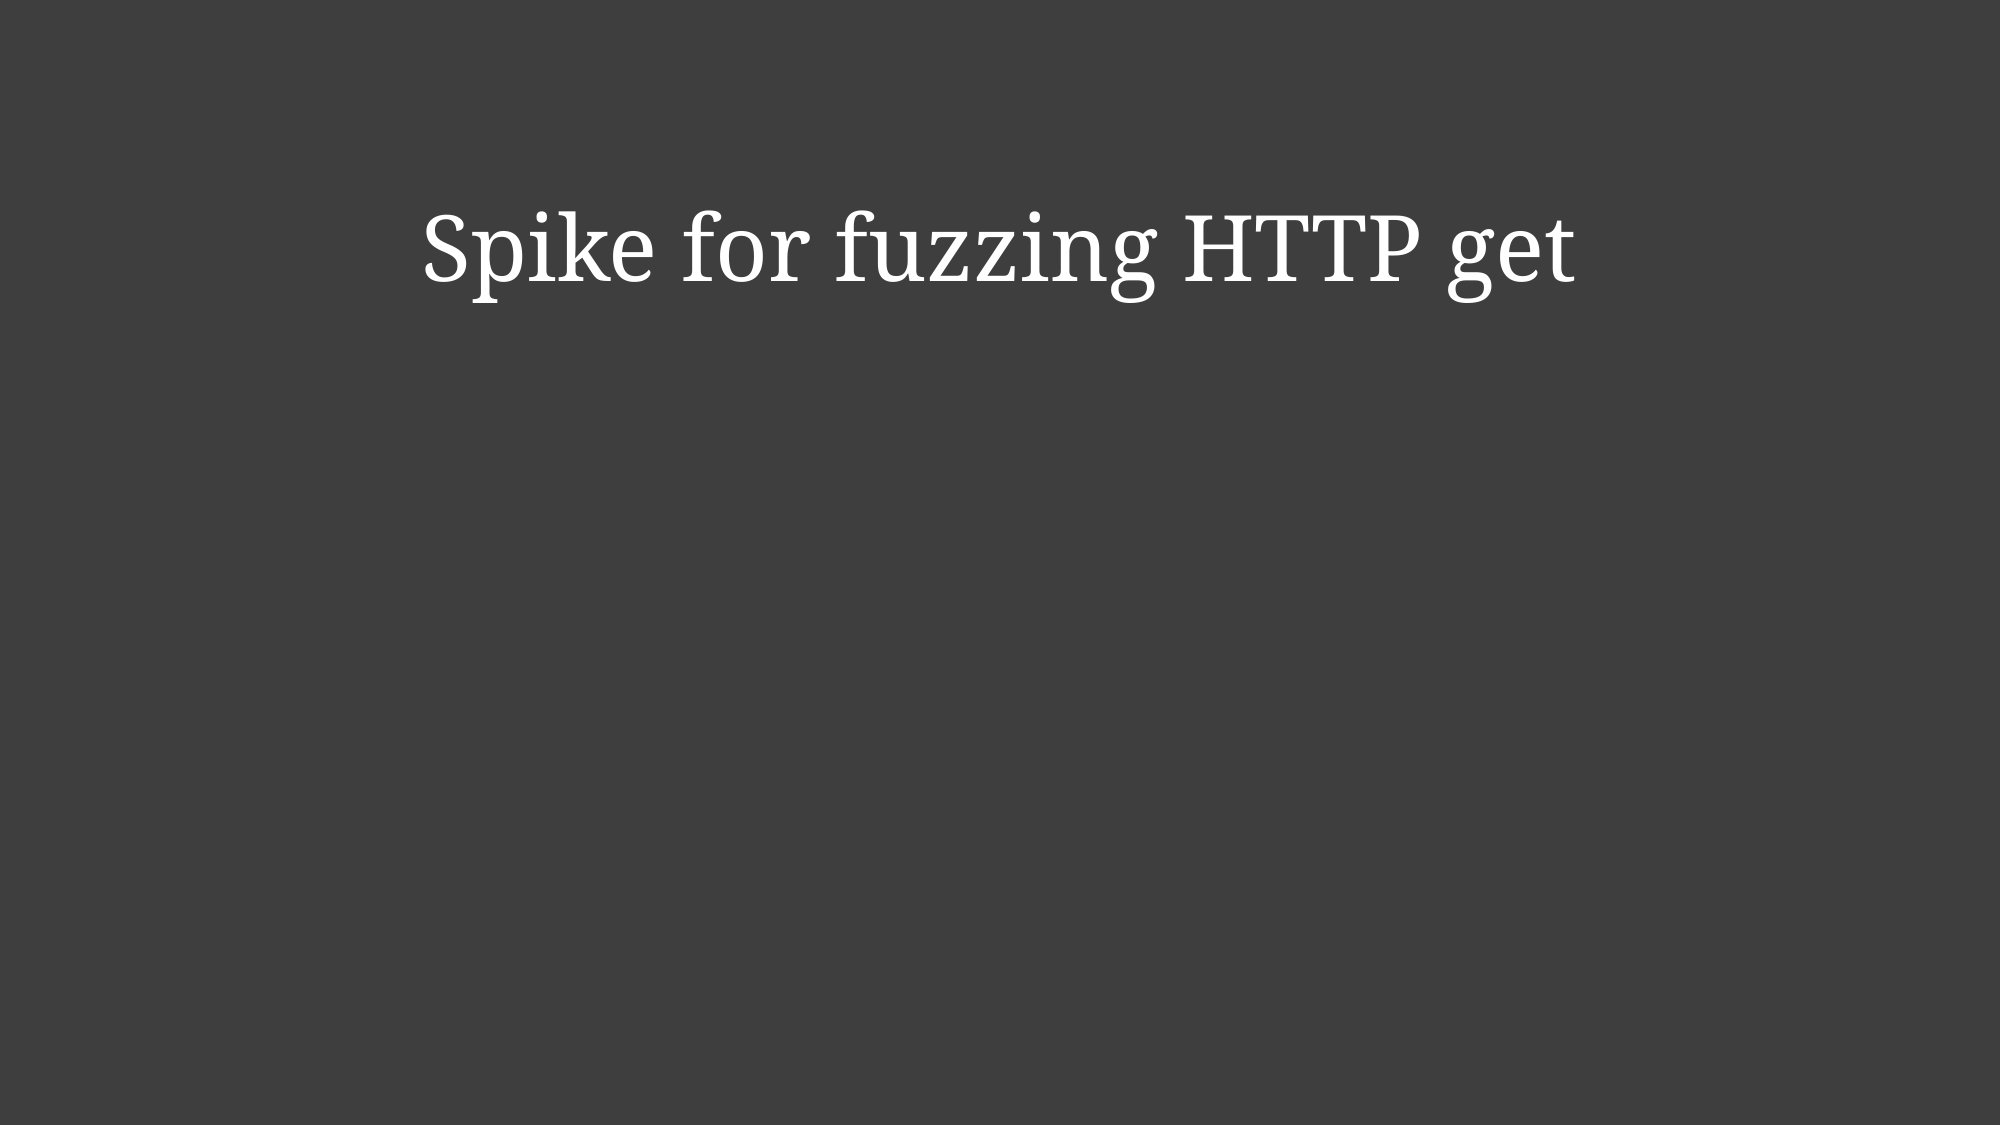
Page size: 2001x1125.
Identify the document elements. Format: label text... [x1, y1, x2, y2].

title Spike for fuzzing HTTP get [212, 138, 1788, 353]
